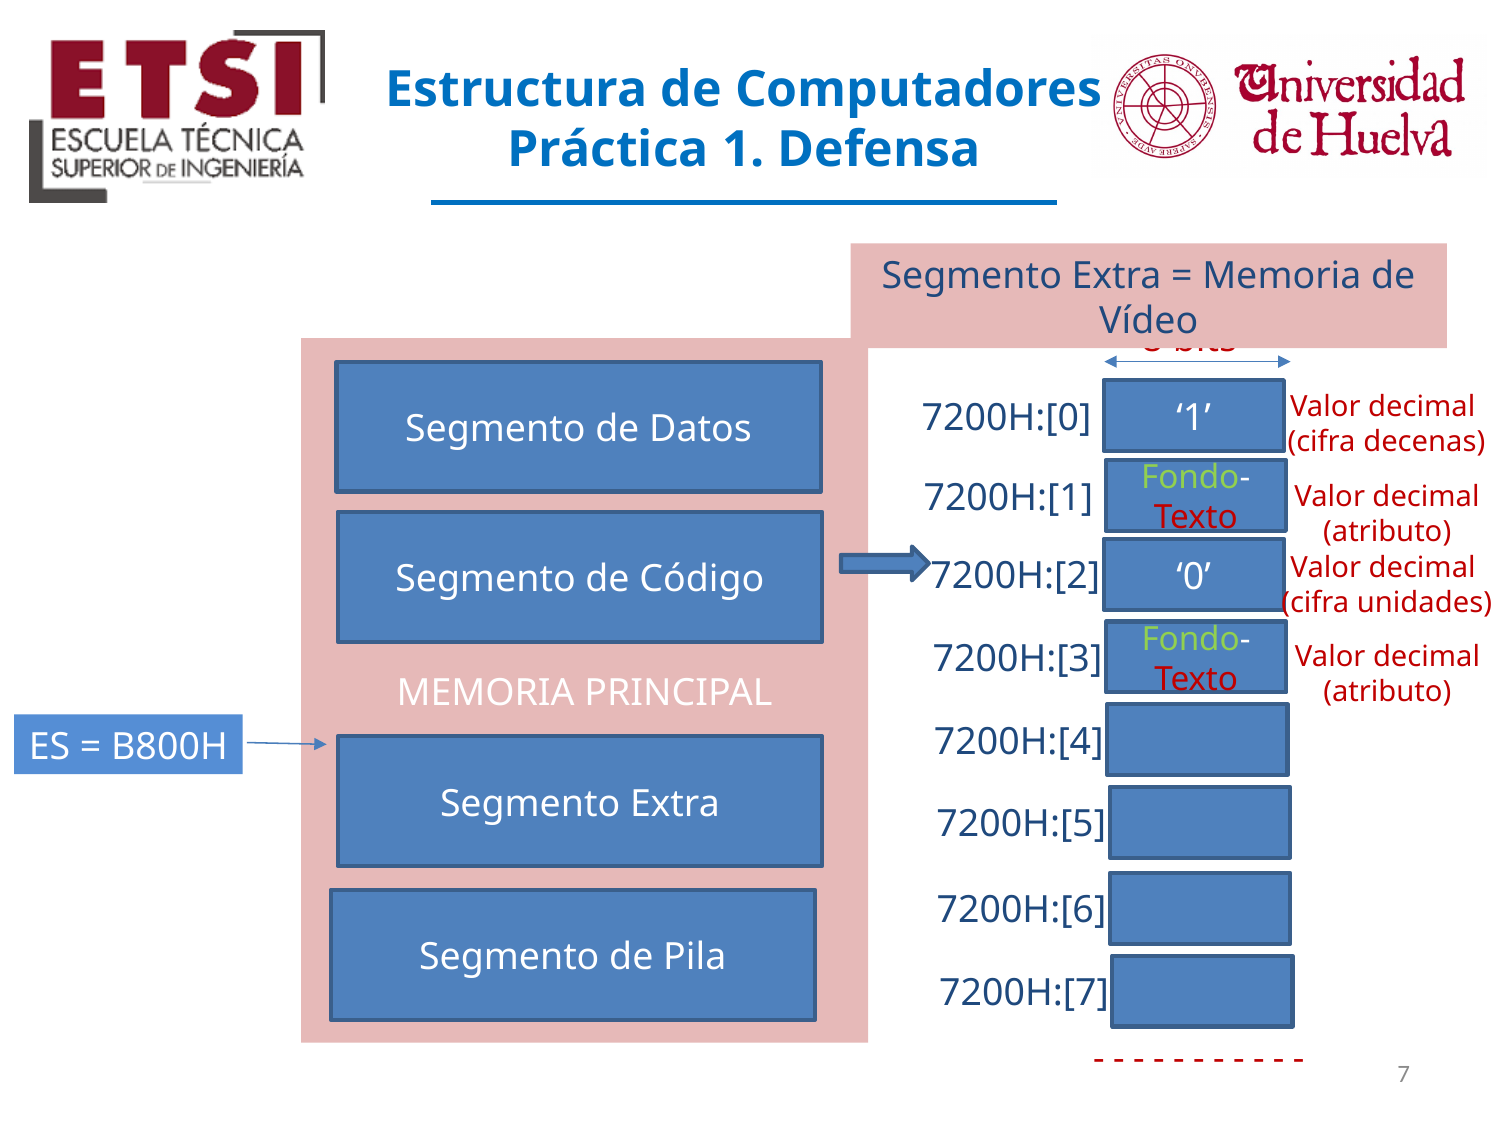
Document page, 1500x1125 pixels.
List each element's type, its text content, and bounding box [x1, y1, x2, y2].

text_box ‘1’ [1102, 378, 1286, 453]
text_box Segmento Extra [336, 734, 824, 868]
text_box Valor decimal (atributo) [1279, 630, 1495, 715]
text_box Valor decimal (cifra decenas) [1272, 380, 1500, 465]
text_box 8 bits [1126, 349, 1252, 360]
text_box [838, 544, 915, 583]
text_box ‘0’ [1102, 537, 1279, 612]
text_box 7200H:[6] [921, 878, 1122, 938]
text_box 7200H:[1] [908, 465, 1109, 525]
text_box Segmento de Pila [329, 888, 817, 1022]
text_box Valor decimal (cifra unidades) [1266, 540, 1500, 626]
text_box Valor decimal (atributo) [1279, 469, 1495, 540]
text_box 7200H:[4] [919, 709, 1119, 770]
text_box 7200H:[5] [921, 792, 1121, 852]
text_box Fondo-Texto [1104, 458, 1288, 533]
picture [29, 30, 326, 203]
text_box - - - - - - - - - - - [1078, 1026, 1320, 1087]
picture [1091, 34, 1488, 178]
slide_number 7 [1074, 1042, 1425, 1103]
text_box [1105, 702, 1290, 777]
text_box Segmento de Código [336, 510, 824, 644]
text_box ES = B800H [14, 714, 243, 775]
text_box Estructura de Computadores Práctica 1. Defensa [329, 49, 1089, 185]
text_box Fondo-Texto [1104, 619, 1288, 694]
text_box 7200H:[0] [906, 385, 1107, 445]
text_box Segmento de Datos [334, 360, 823, 494]
text_box 7200H:[2] [915, 543, 1115, 604]
text_box [1108, 785, 1292, 860]
text_box MEMORIA PRINCIPAL [299, 336, 870, 1045]
text_box Segmento Extra = Memoria de Vídeo [850, 243, 1447, 349]
text_box [1108, 871, 1292, 946]
text_box 7200H:[7] [924, 960, 1124, 1021]
text_box [1110, 954, 1295, 1026]
text_box 7200H:[3] [918, 626, 1118, 687]
